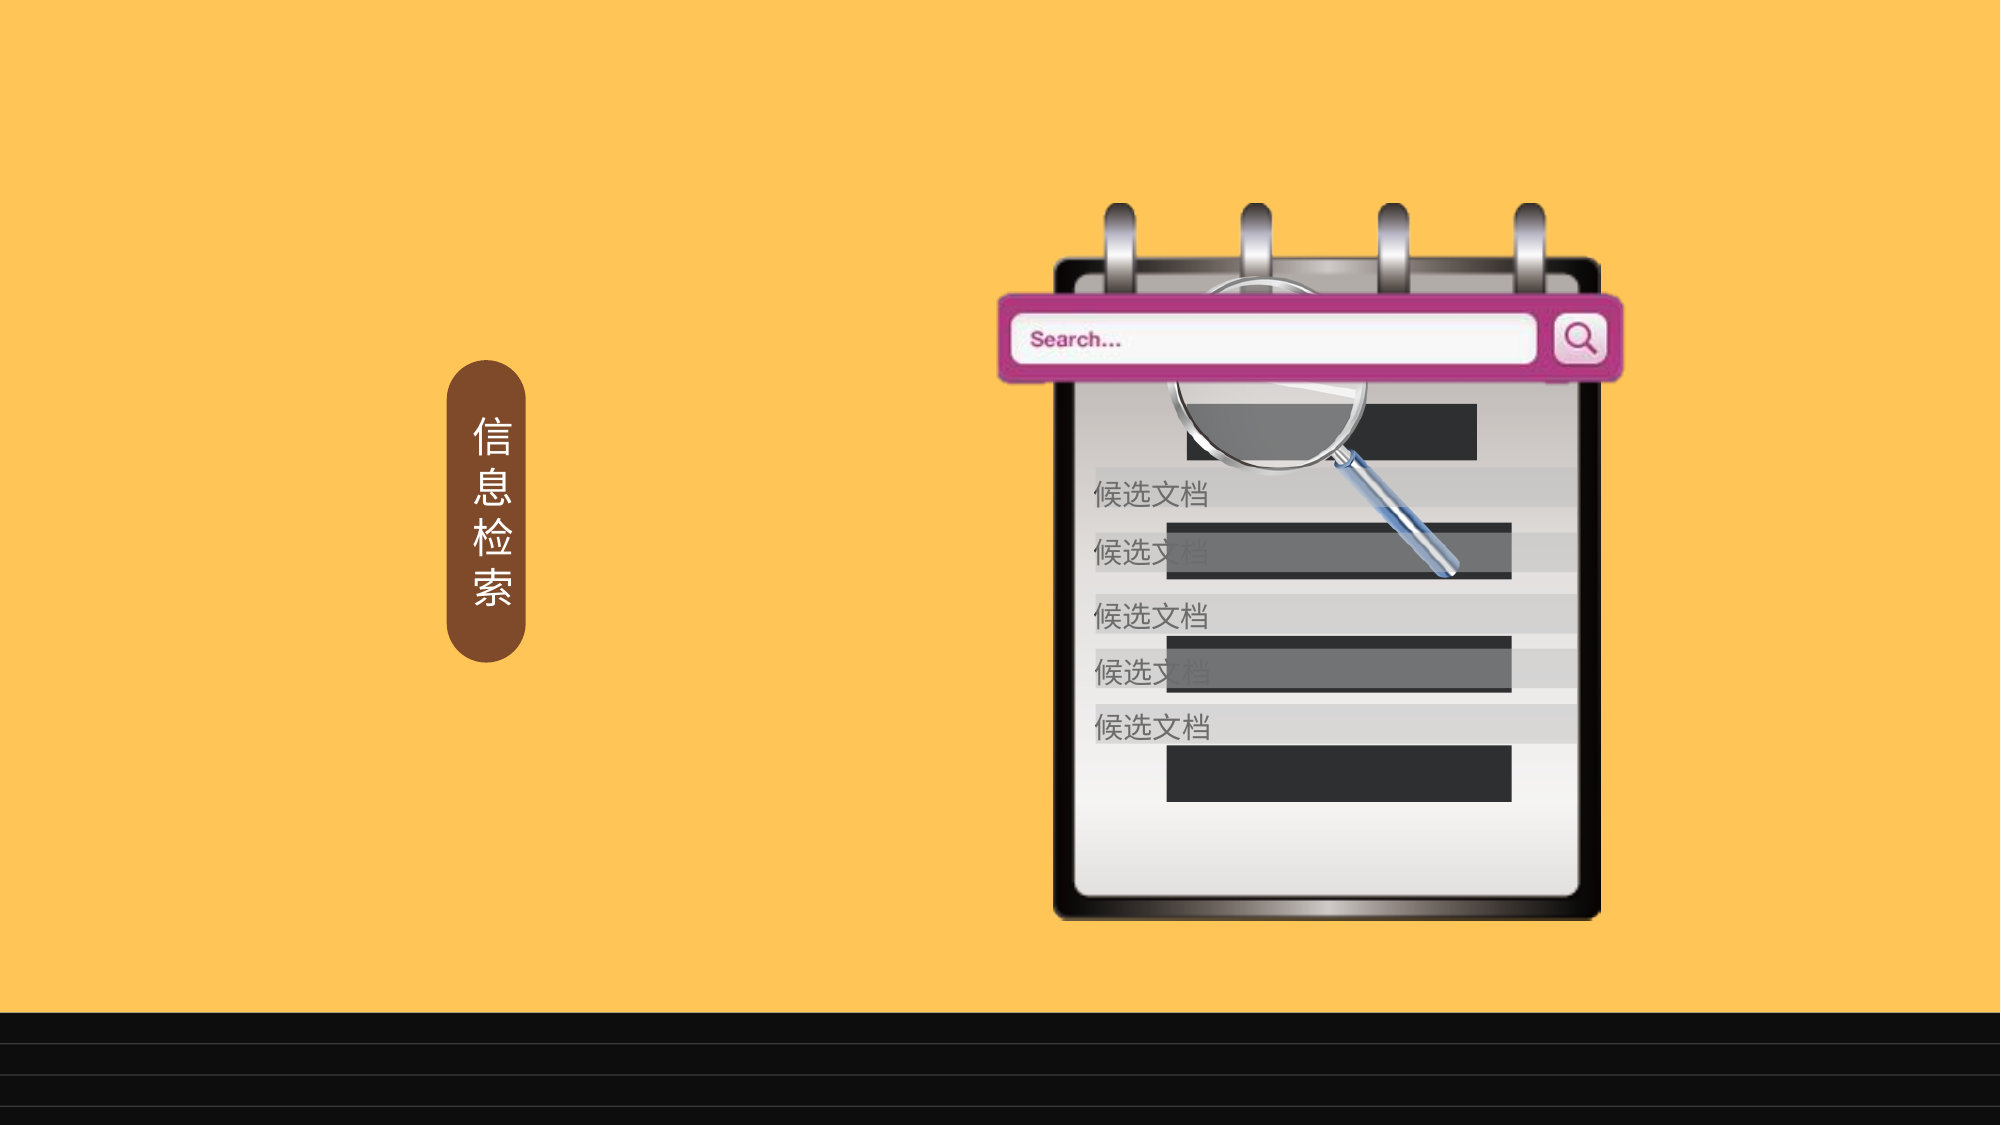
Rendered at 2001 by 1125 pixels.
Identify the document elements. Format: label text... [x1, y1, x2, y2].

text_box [1053, 578, 1601, 921]
picture [920, 109, 1703, 592]
text_box 信息检索 [445, 359, 527, 664]
text_box 候选文档 [1601, 580, 1605, 636]
text_box 候选文档 [1601, 691, 1607, 752]
text_box 候选文档 [1601, 636, 1607, 691]
